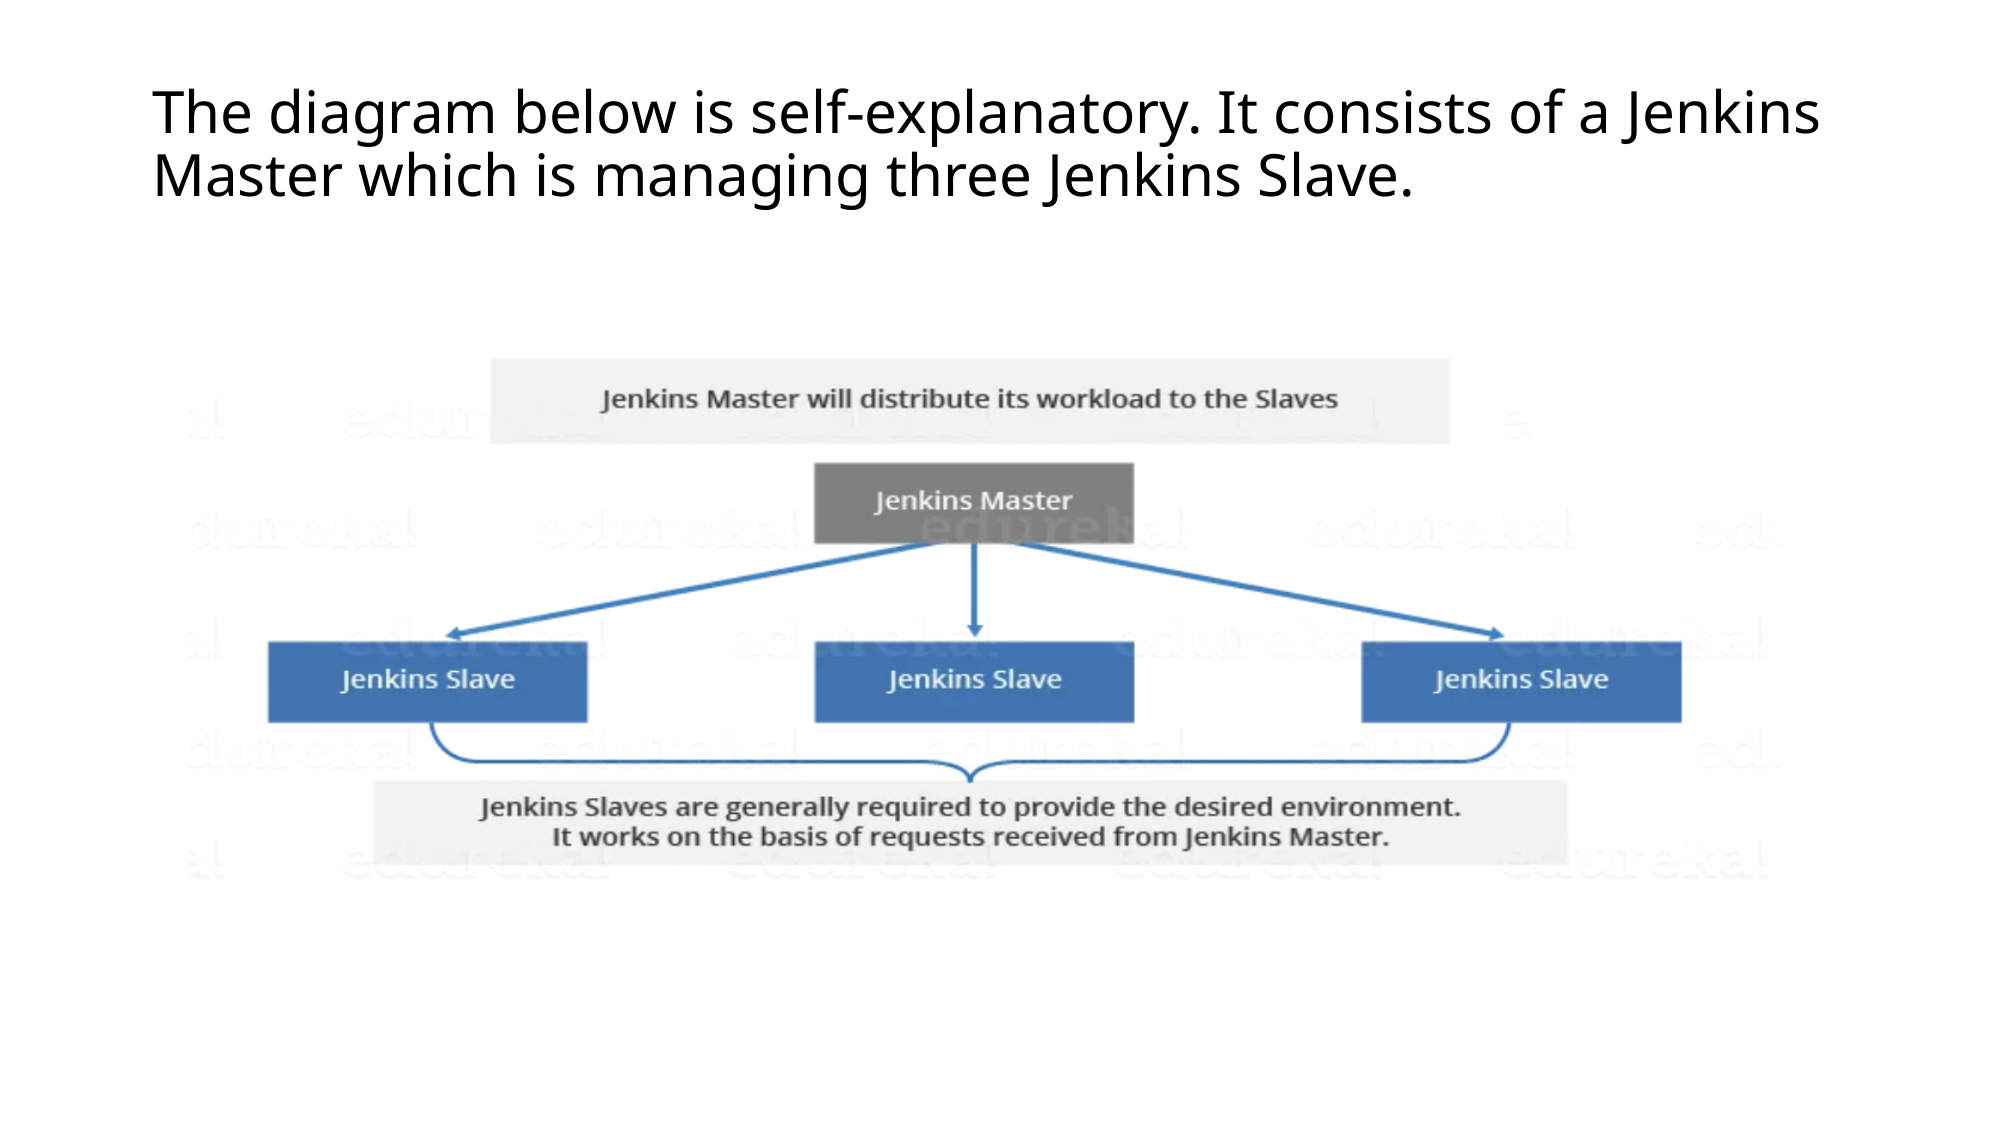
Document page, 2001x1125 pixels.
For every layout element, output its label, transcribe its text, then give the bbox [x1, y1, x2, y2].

picture [187, 296, 1891, 921]
list The diagram below is self-explanatory. It consists of a Jenkins Master which is managing three Jenkins Slave. [137, 75, 1863, 1014]
